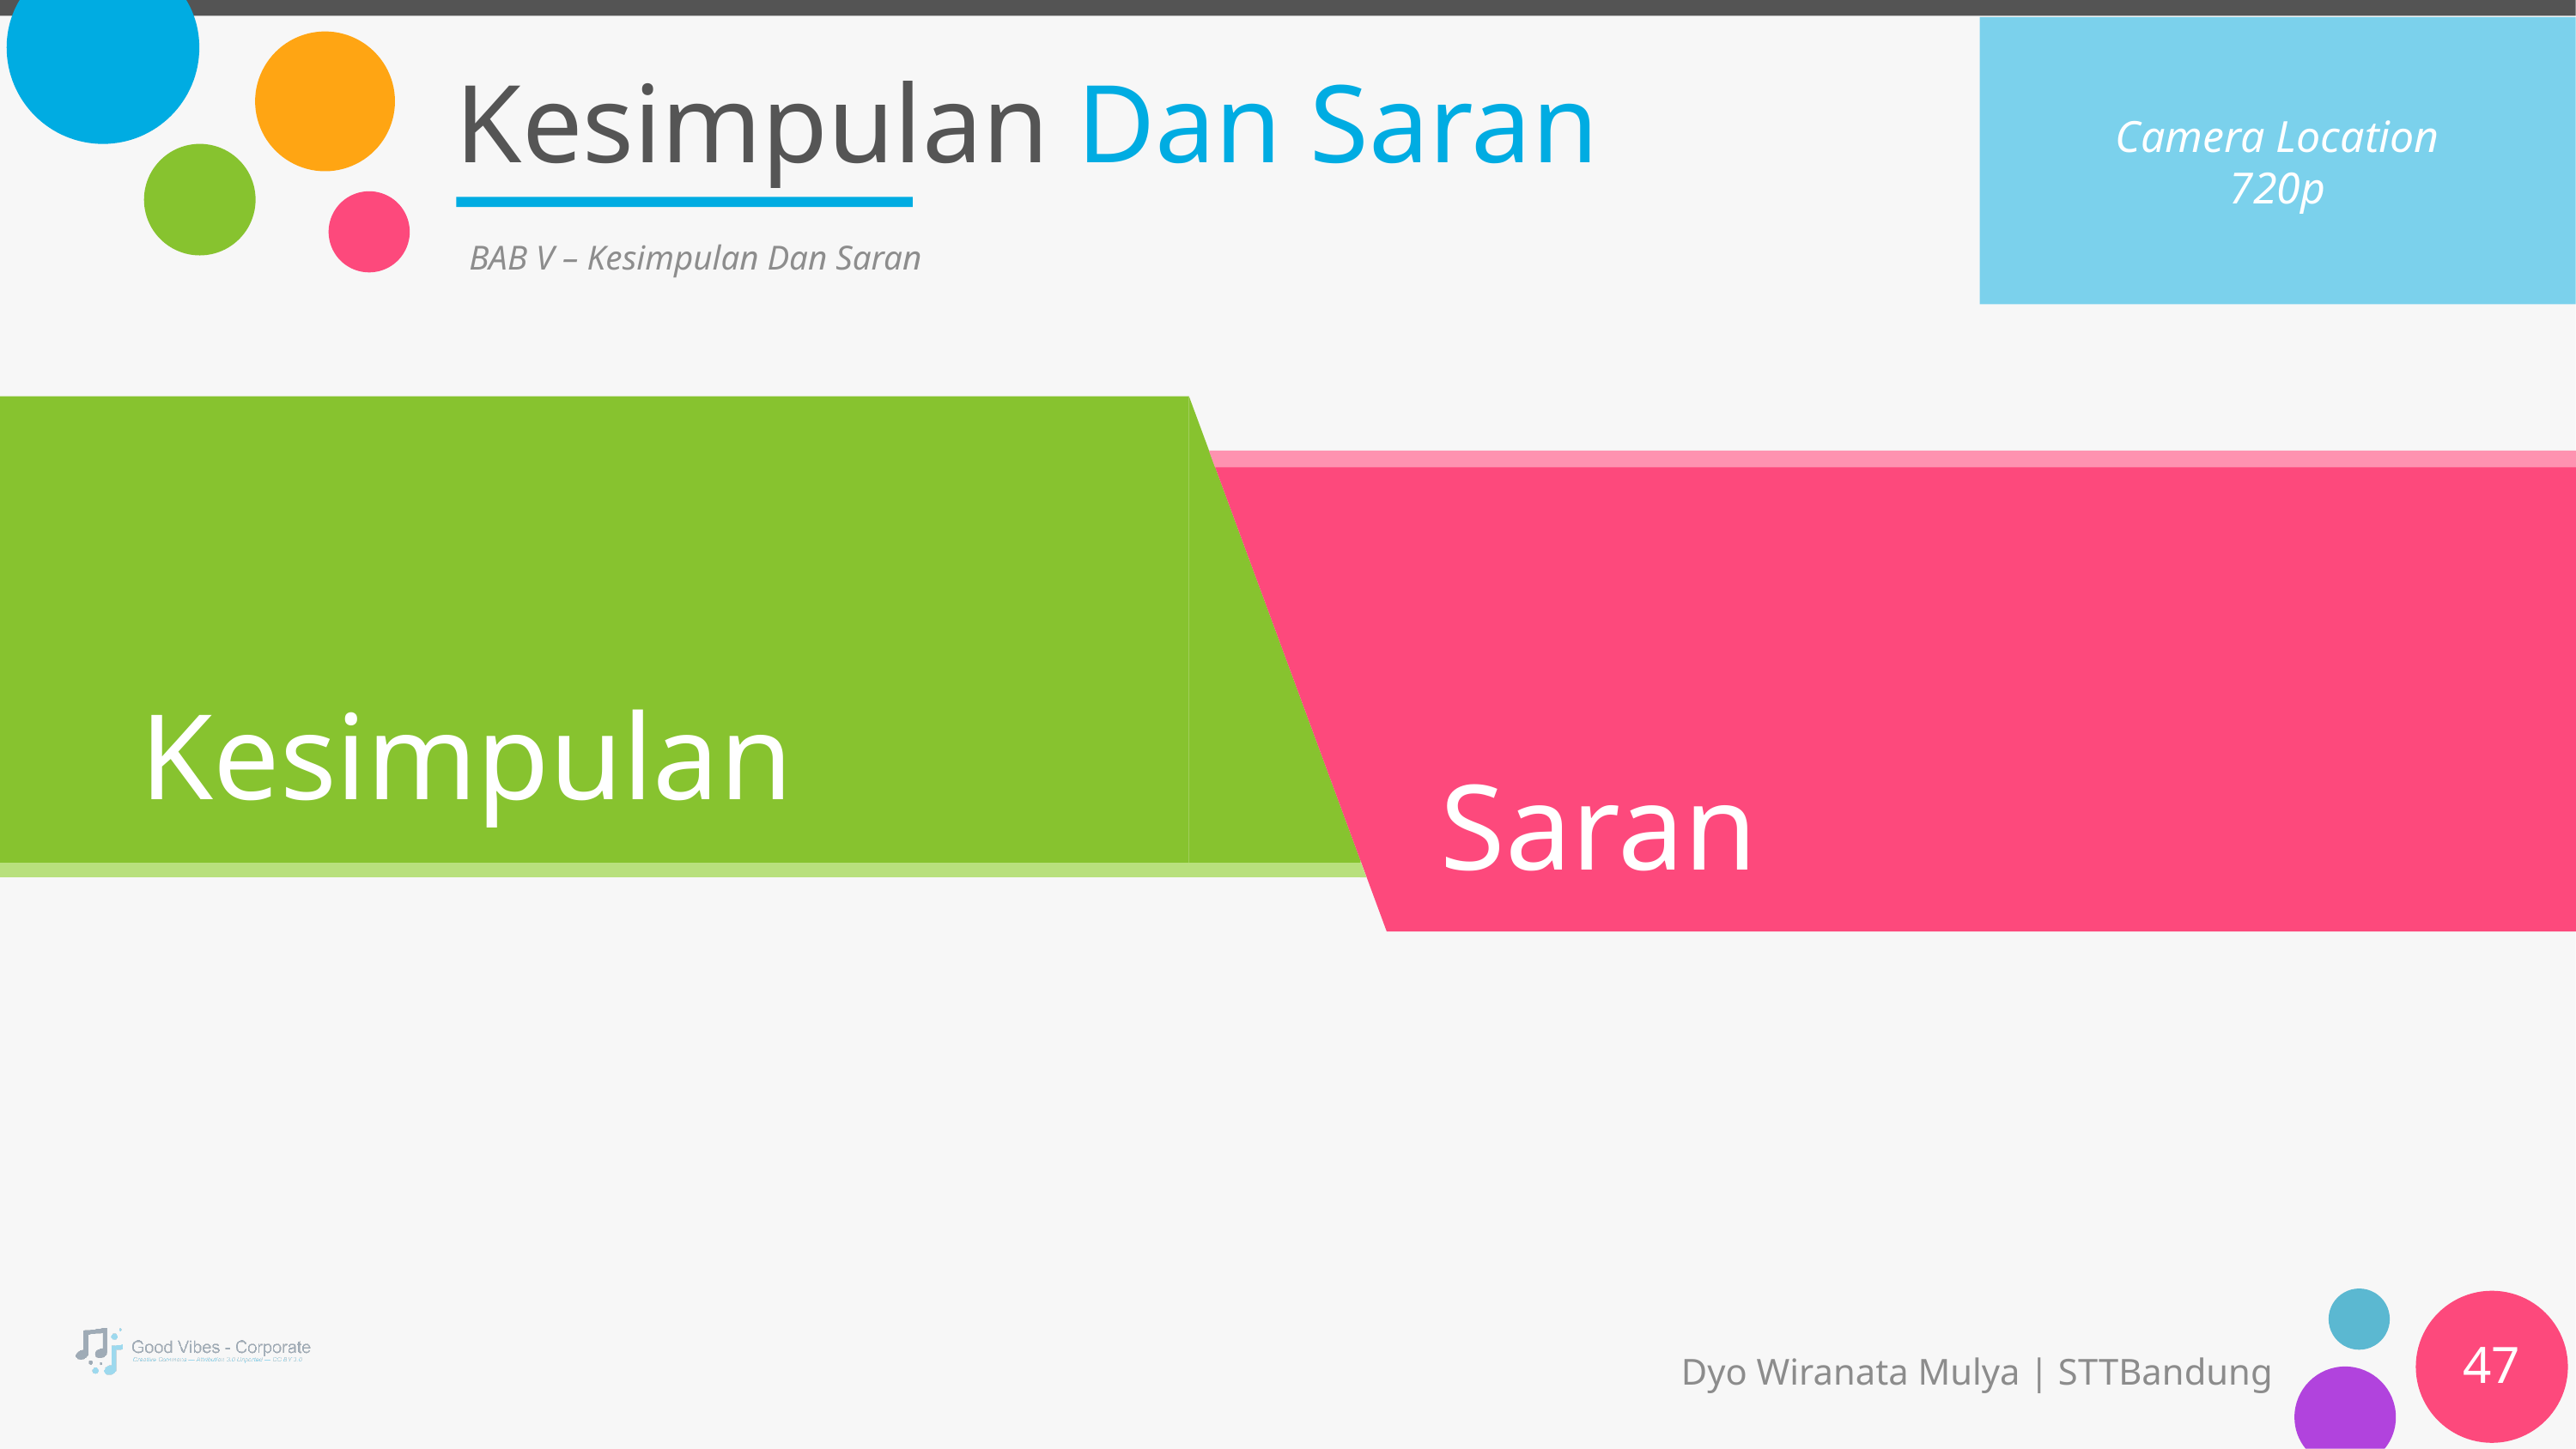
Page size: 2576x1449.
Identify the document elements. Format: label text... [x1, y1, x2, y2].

slide_number 47 [2415, 1328, 2568, 1406]
picture [76, 1328, 312, 1375]
list Kesimpulan [117, 437, 1161, 835]
footer Dyo Wiranata Mulya | STTBandung [1479, 1332, 2296, 1410]
text_box Camera Location 720p [1979, 16, 2576, 305]
list BAB V – Kesimpulan Dan Saran [446, 217, 1979, 288]
list Saran [1418, 507, 2461, 906]
title Kesimpulan Dan Saran [433, 34, 1979, 204]
